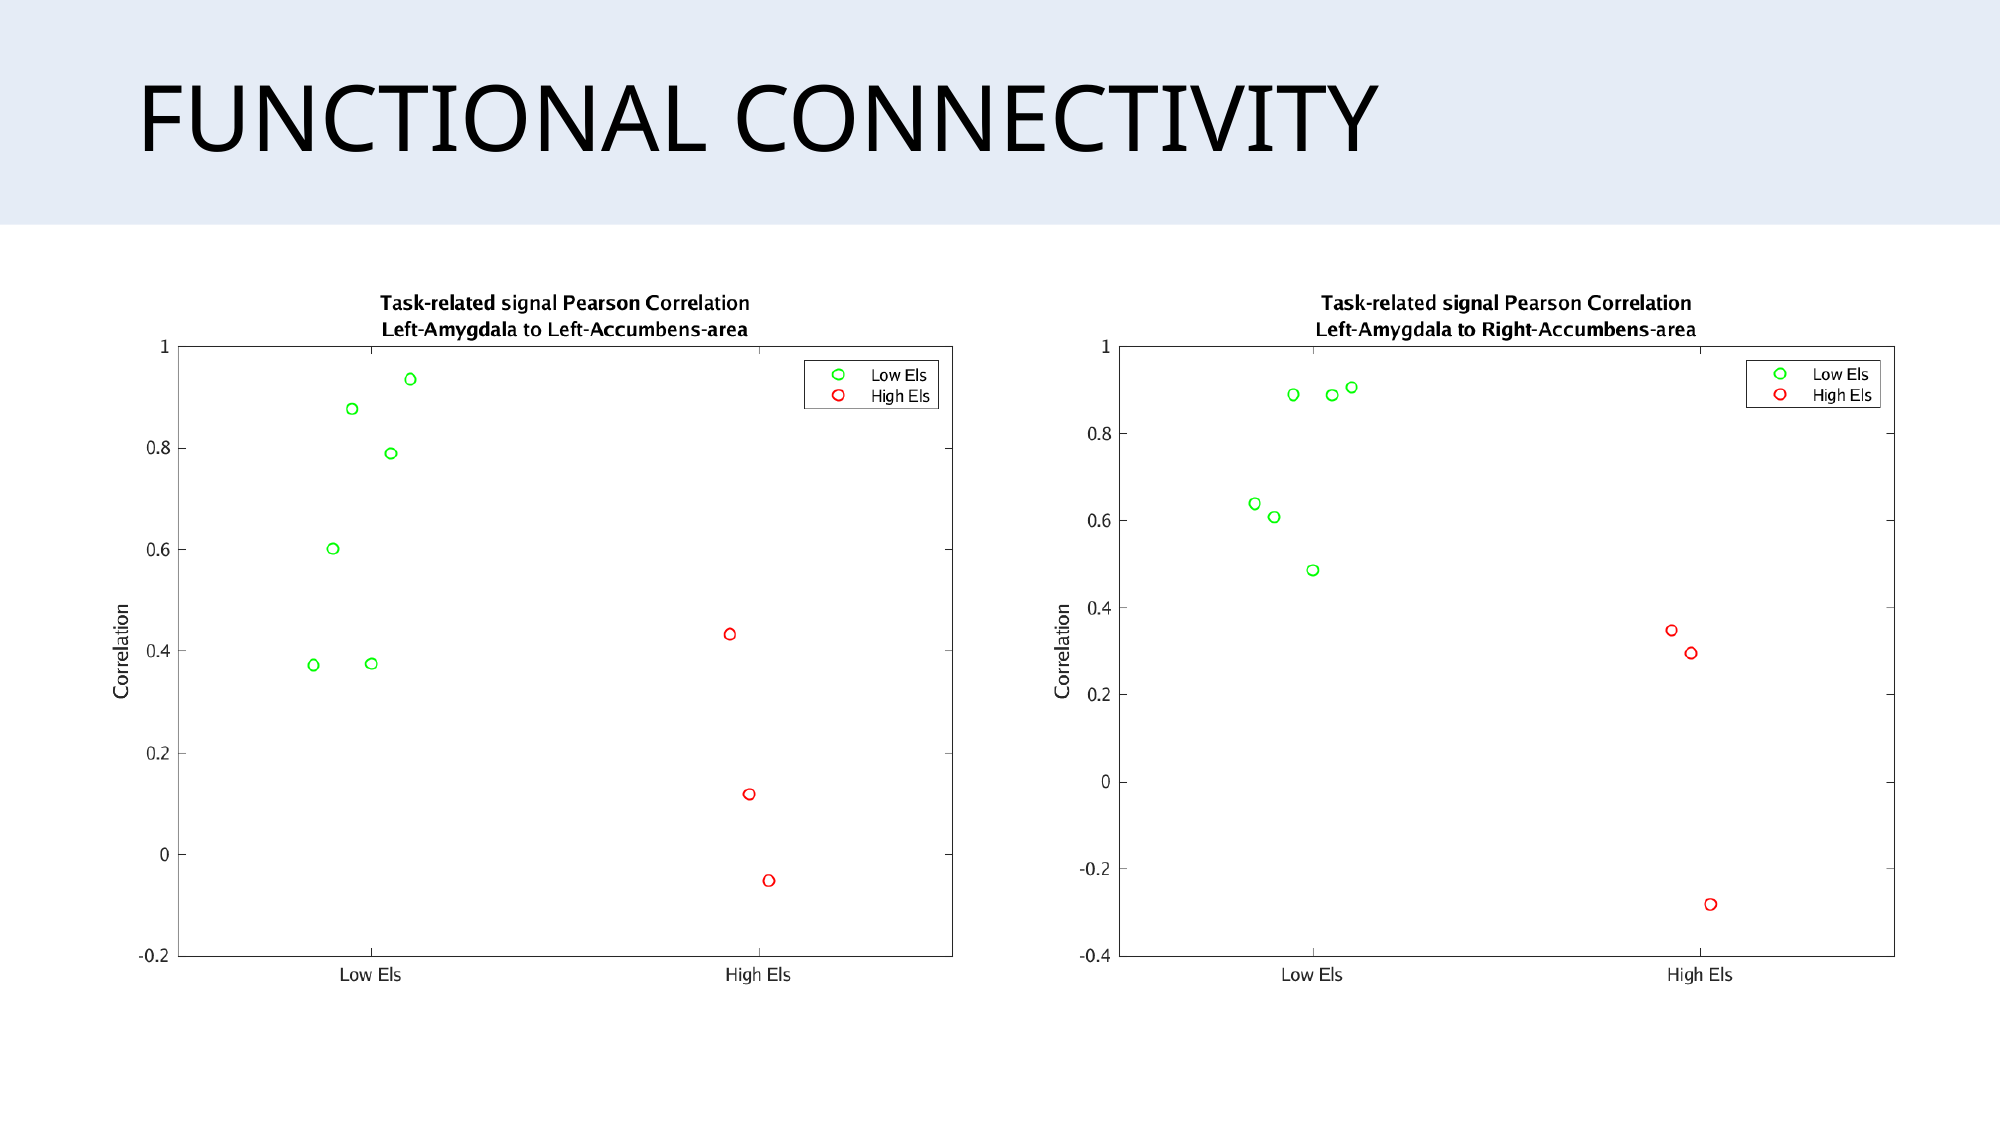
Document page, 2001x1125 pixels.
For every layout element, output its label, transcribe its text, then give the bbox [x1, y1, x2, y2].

picture [46, 287, 1989, 1038]
text_box [0, 0, 2000, 225]
title FUNCTIONAL CONNECTIVITY [121, 12, 1989, 231]
